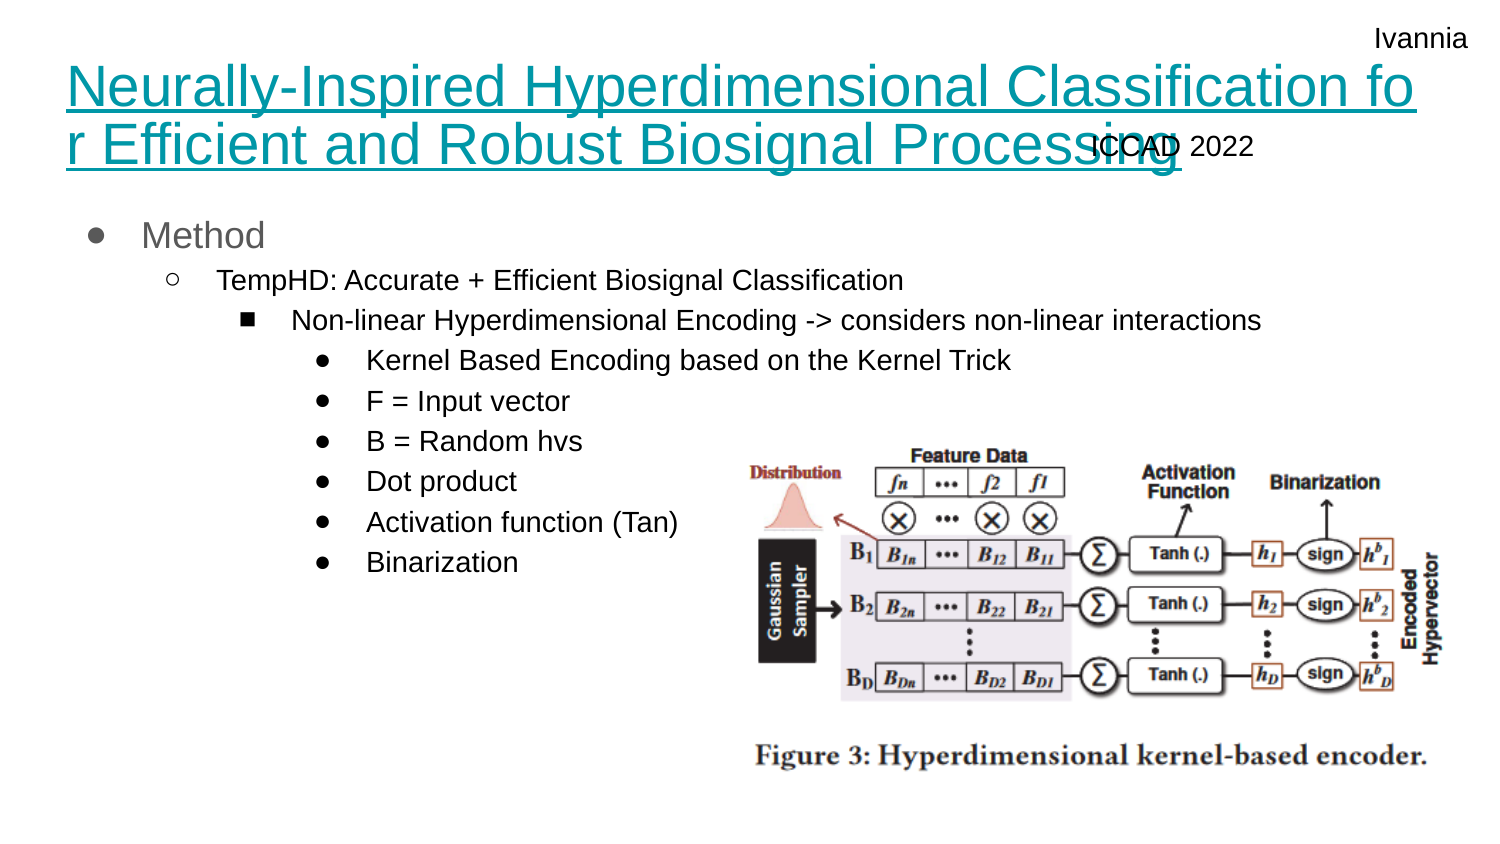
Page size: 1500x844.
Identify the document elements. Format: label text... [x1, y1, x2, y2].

text_box Ivannia [1358, 4, 1500, 69]
text_box ICCAD 2022 [1075, 112, 1276, 177]
list Method TempHD: Accurate + Efficient Biosignal Classification Non-linear Hyperdimensional Encoding -> considers non-linear interactions Kernel Based Encoding based on the Kernel Trick F = Input vector B = Random hvs Dot product Activation function (Tan) Binarization [51, 189, 1449, 821]
picture [732, 440, 1450, 788]
title Neurally-Inspired Hyperdimensional Classification for Efficient and Robust Biosignal Processing [51, 33, 1449, 178]
